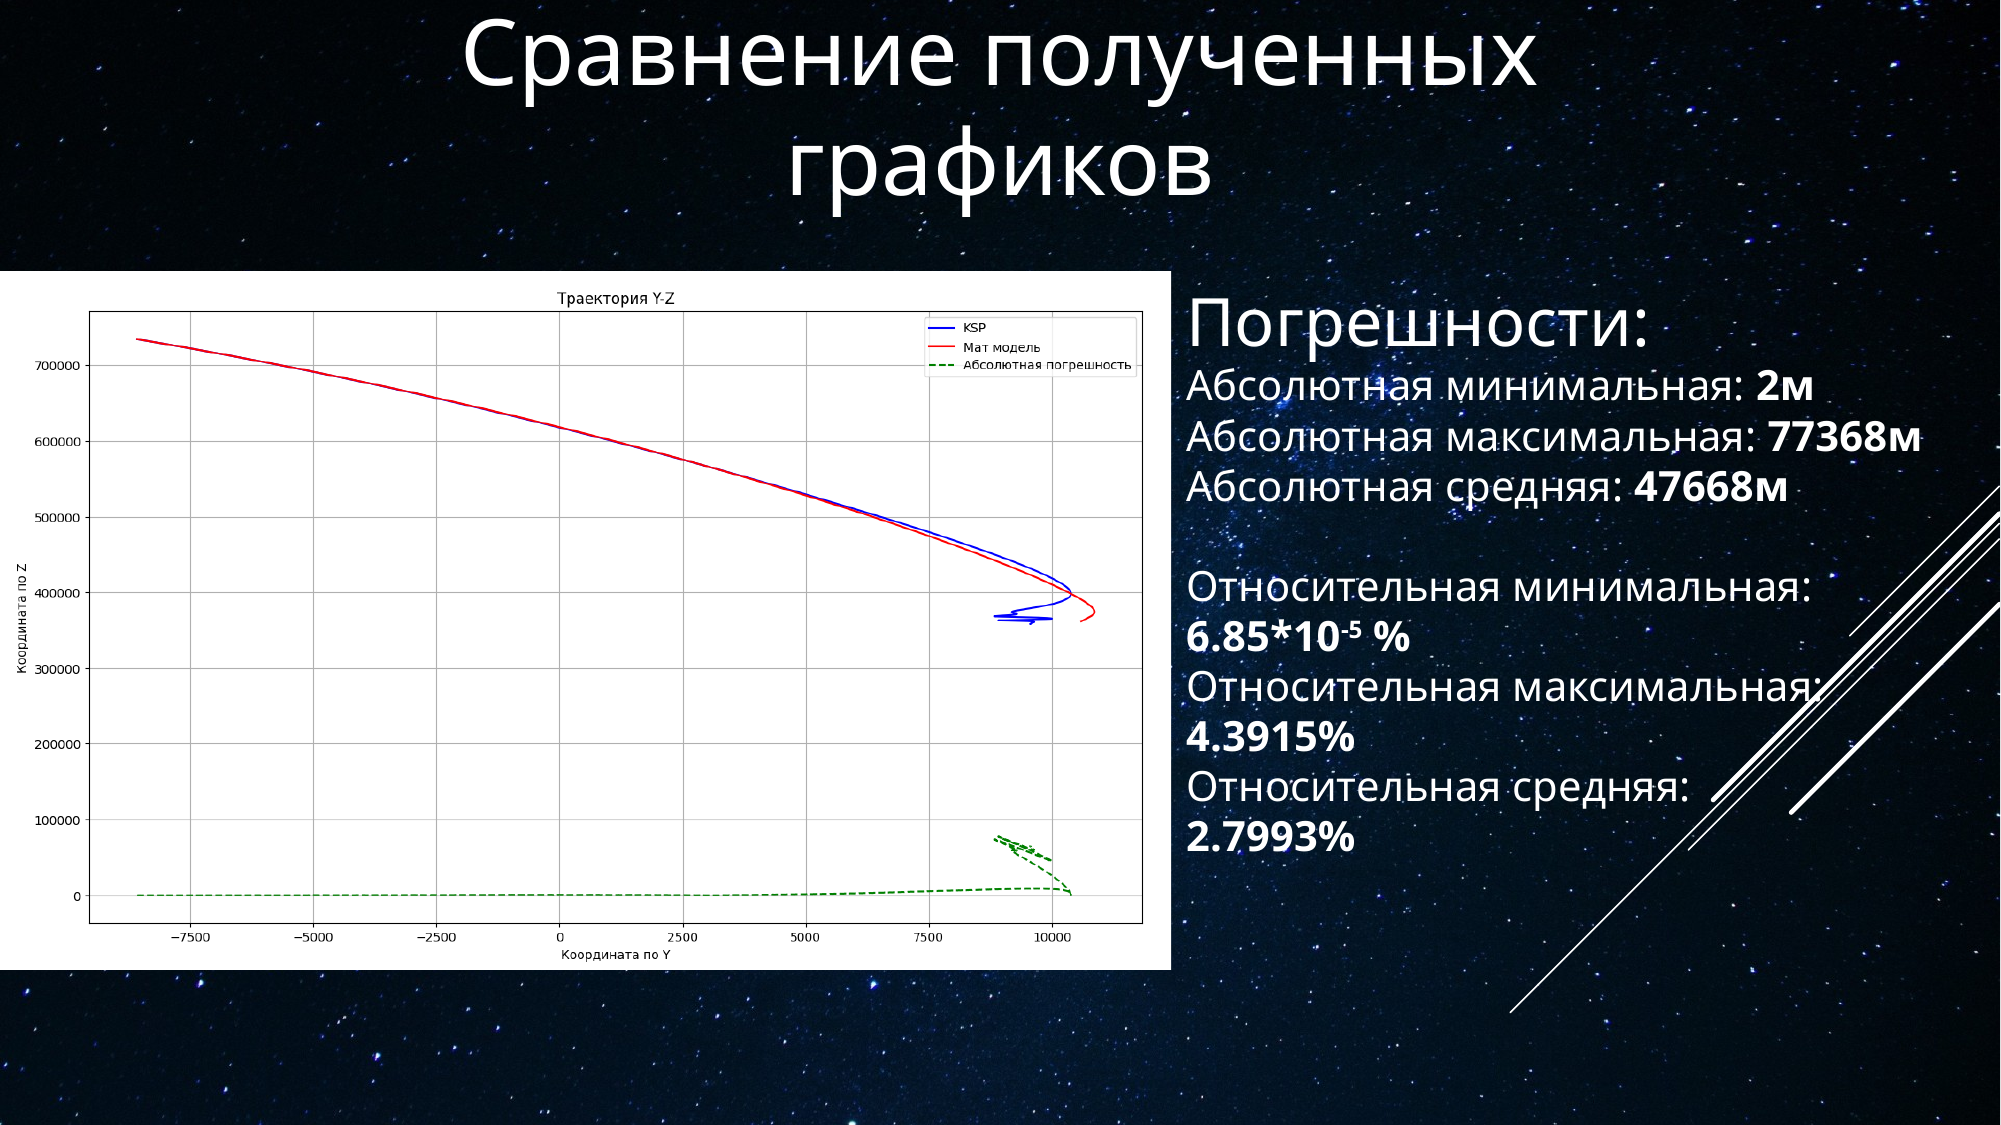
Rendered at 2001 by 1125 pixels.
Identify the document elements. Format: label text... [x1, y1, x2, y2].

picture [0, 0, 2001, 1125]
text_box Погрешности: Абсолютная минимальная: 2м Абсолютная максимальная: 77368м Абсолютная средняя: 47668м Относительная минимальная: 6.85*10-5 % Относительная максимальная: 4.3915% Относительная средняя: 2.7993% [1172, 271, 2000, 867]
text_box Сравнение полученных графиков [221, 0, 1779, 221]
